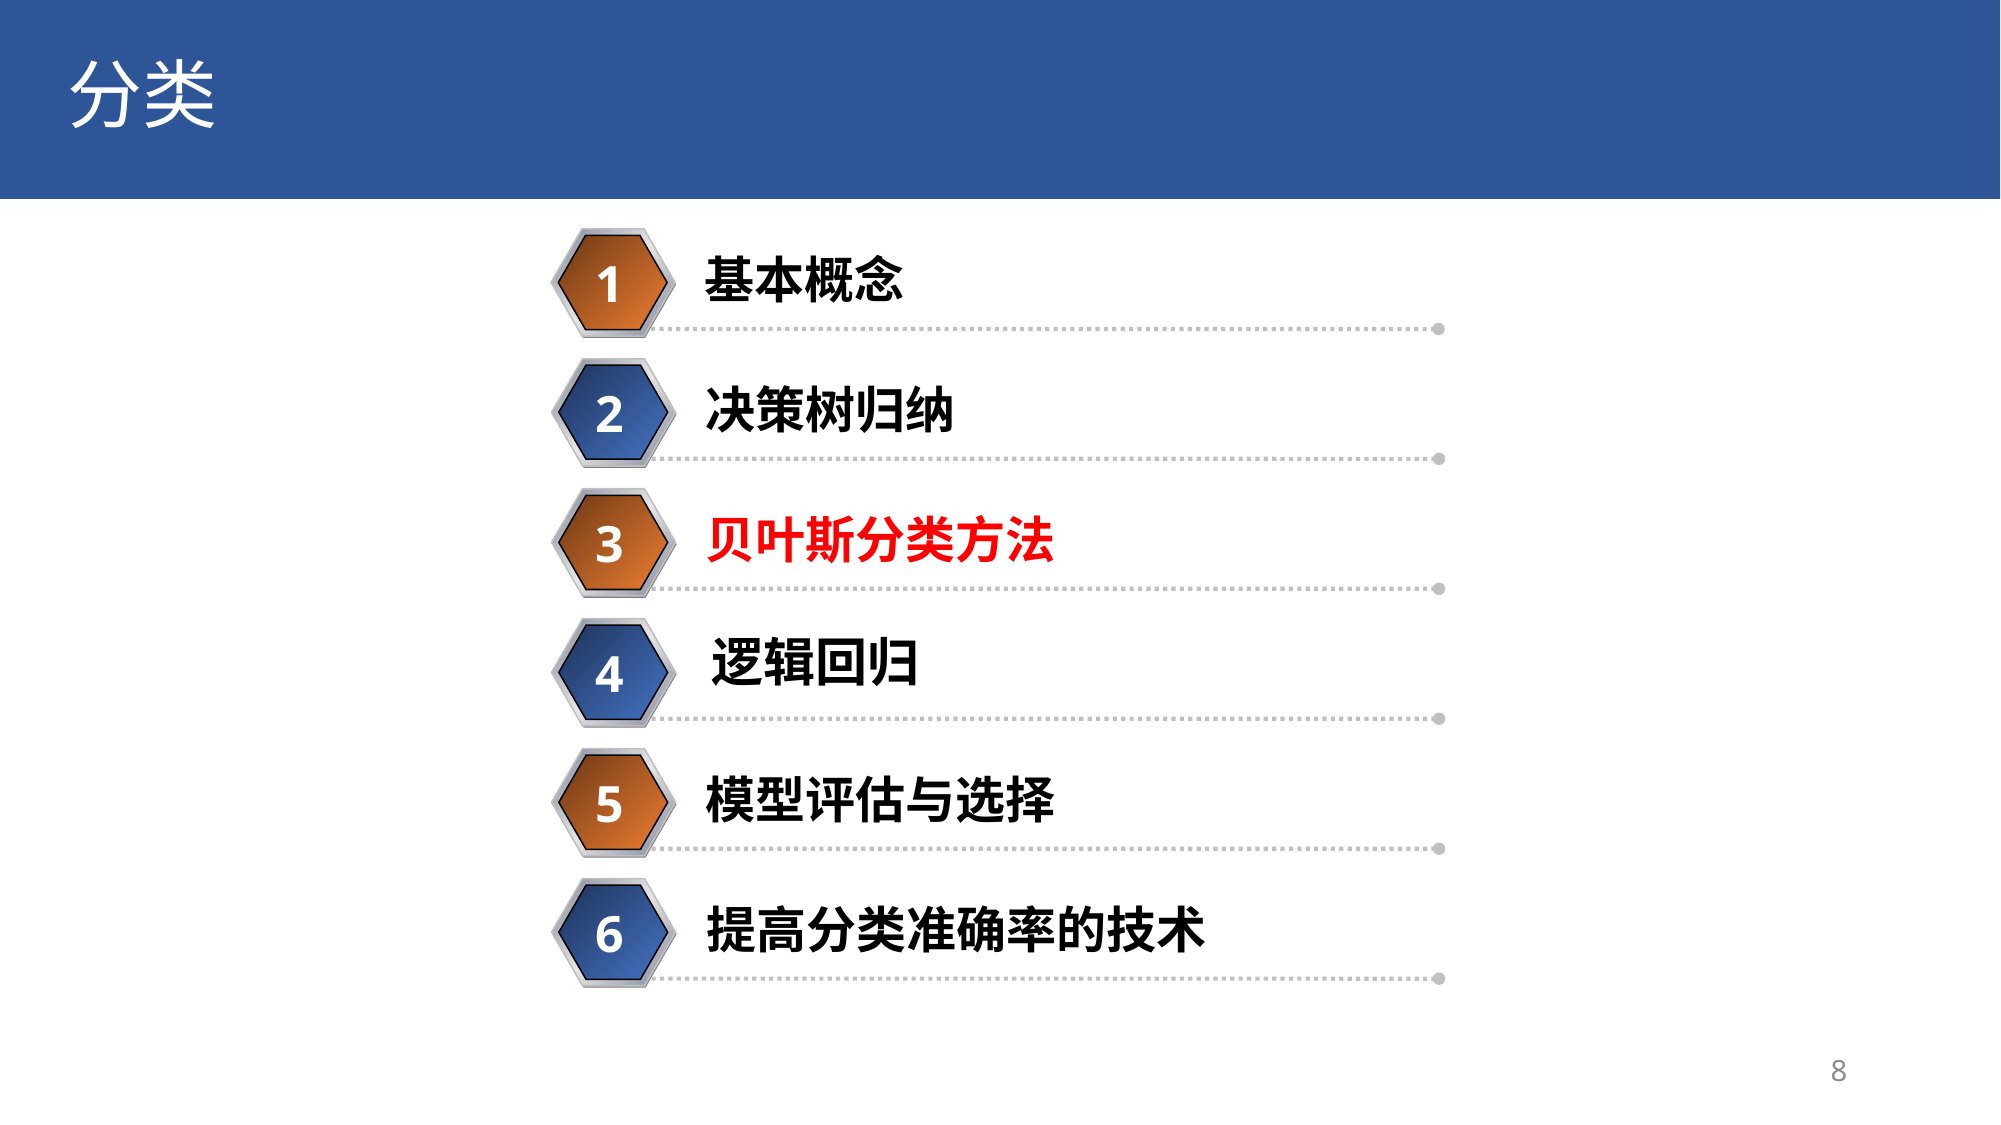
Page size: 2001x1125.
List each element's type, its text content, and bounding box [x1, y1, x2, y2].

slide_number 8 [1412, 1042, 1863, 1103]
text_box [551, 358, 1439, 468]
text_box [551, 618, 1439, 728]
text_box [550, 228, 1439, 338]
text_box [551, 488, 1439, 598]
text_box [551, 748, 1439, 858]
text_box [551, 878, 1439, 988]
title 分类 [52, 23, 1753, 174]
